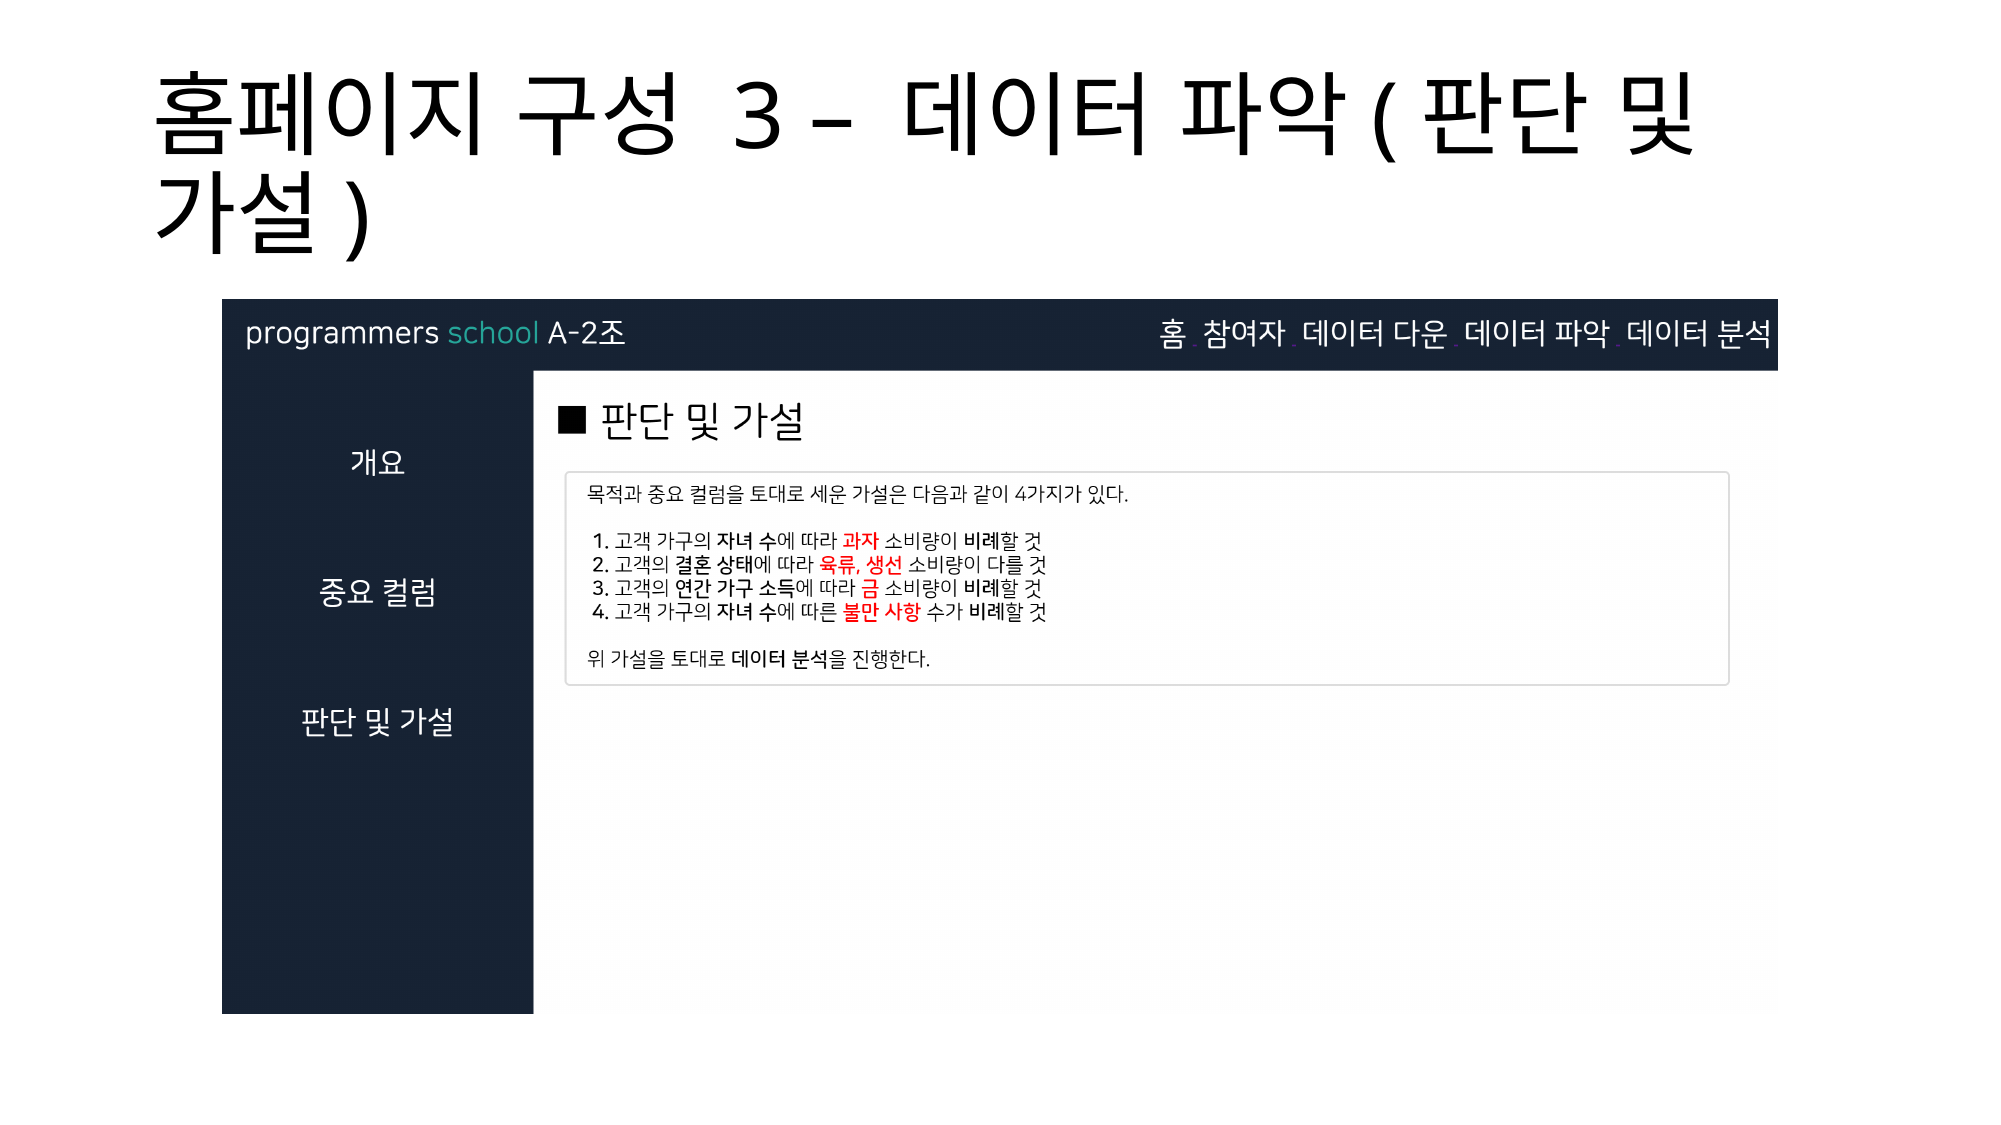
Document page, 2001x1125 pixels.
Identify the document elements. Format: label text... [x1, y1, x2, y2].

title 홈페이지 구성 3 – 데이터 파악(판단 및 가설) [137, 59, 1863, 278]
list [222, 299, 1778, 1014]
